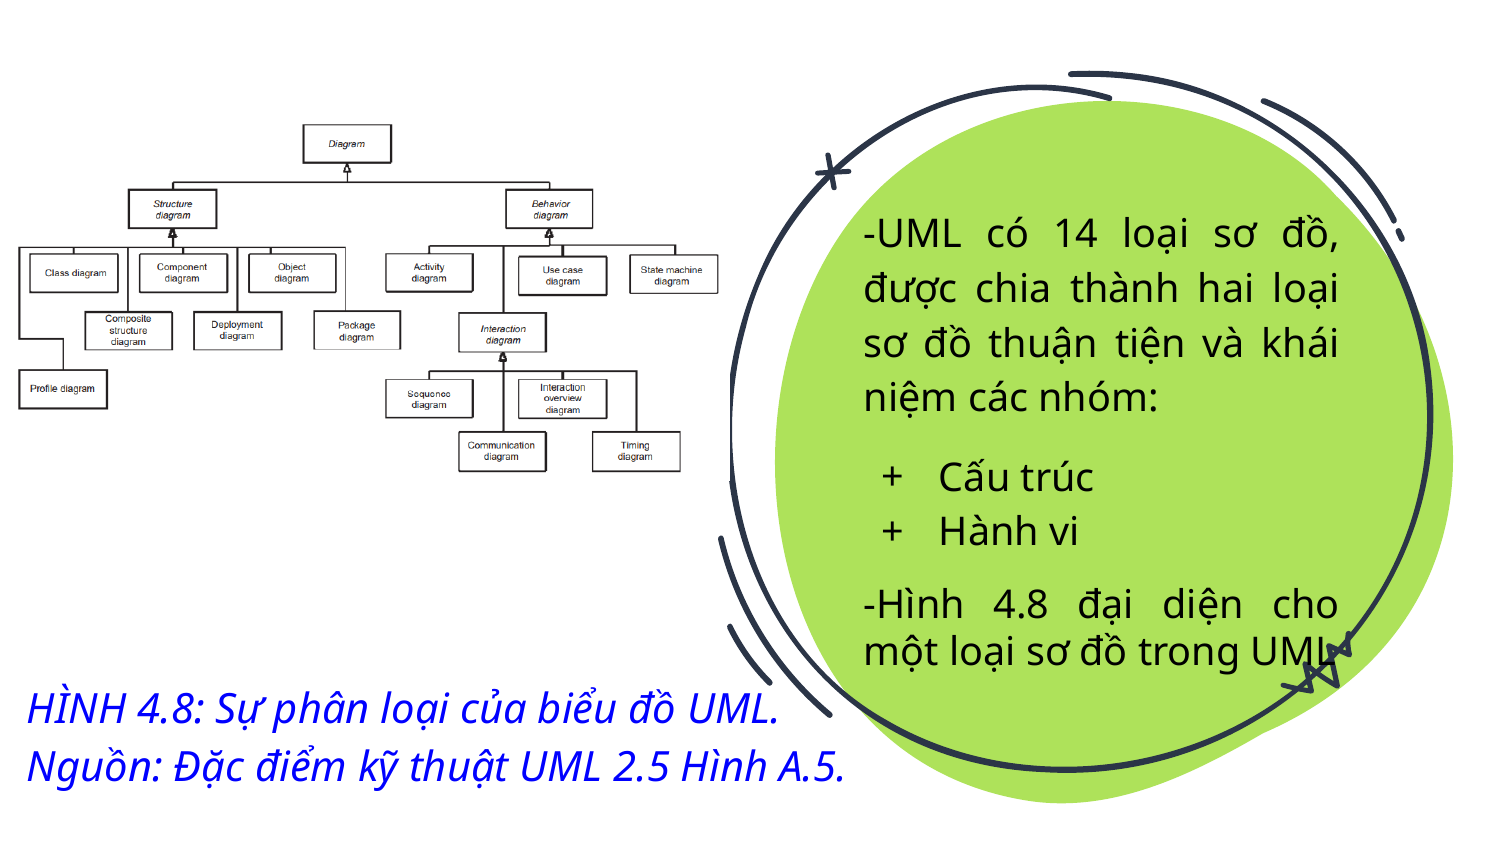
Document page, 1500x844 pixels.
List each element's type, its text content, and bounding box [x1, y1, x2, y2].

text_box -UML có 14 loại sơ đồ, được chia thành hai loại sơ đồ thuận tiện và khái niệm các nhóm: Cấu trúc Hành vi -Hình 4.8 đại diện cho một loại sơ đồ trong UML [849, 186, 1356, 689]
text_box HÌNH 4.8: Sự phân loại của biểu đồ UML. Nguồn: Đặc điểm kỹ thuật UML 2.5 Hình A.5. [11, 659, 915, 805]
picture [11, 120, 730, 482]
text_box [0, 98, 1046, 162]
